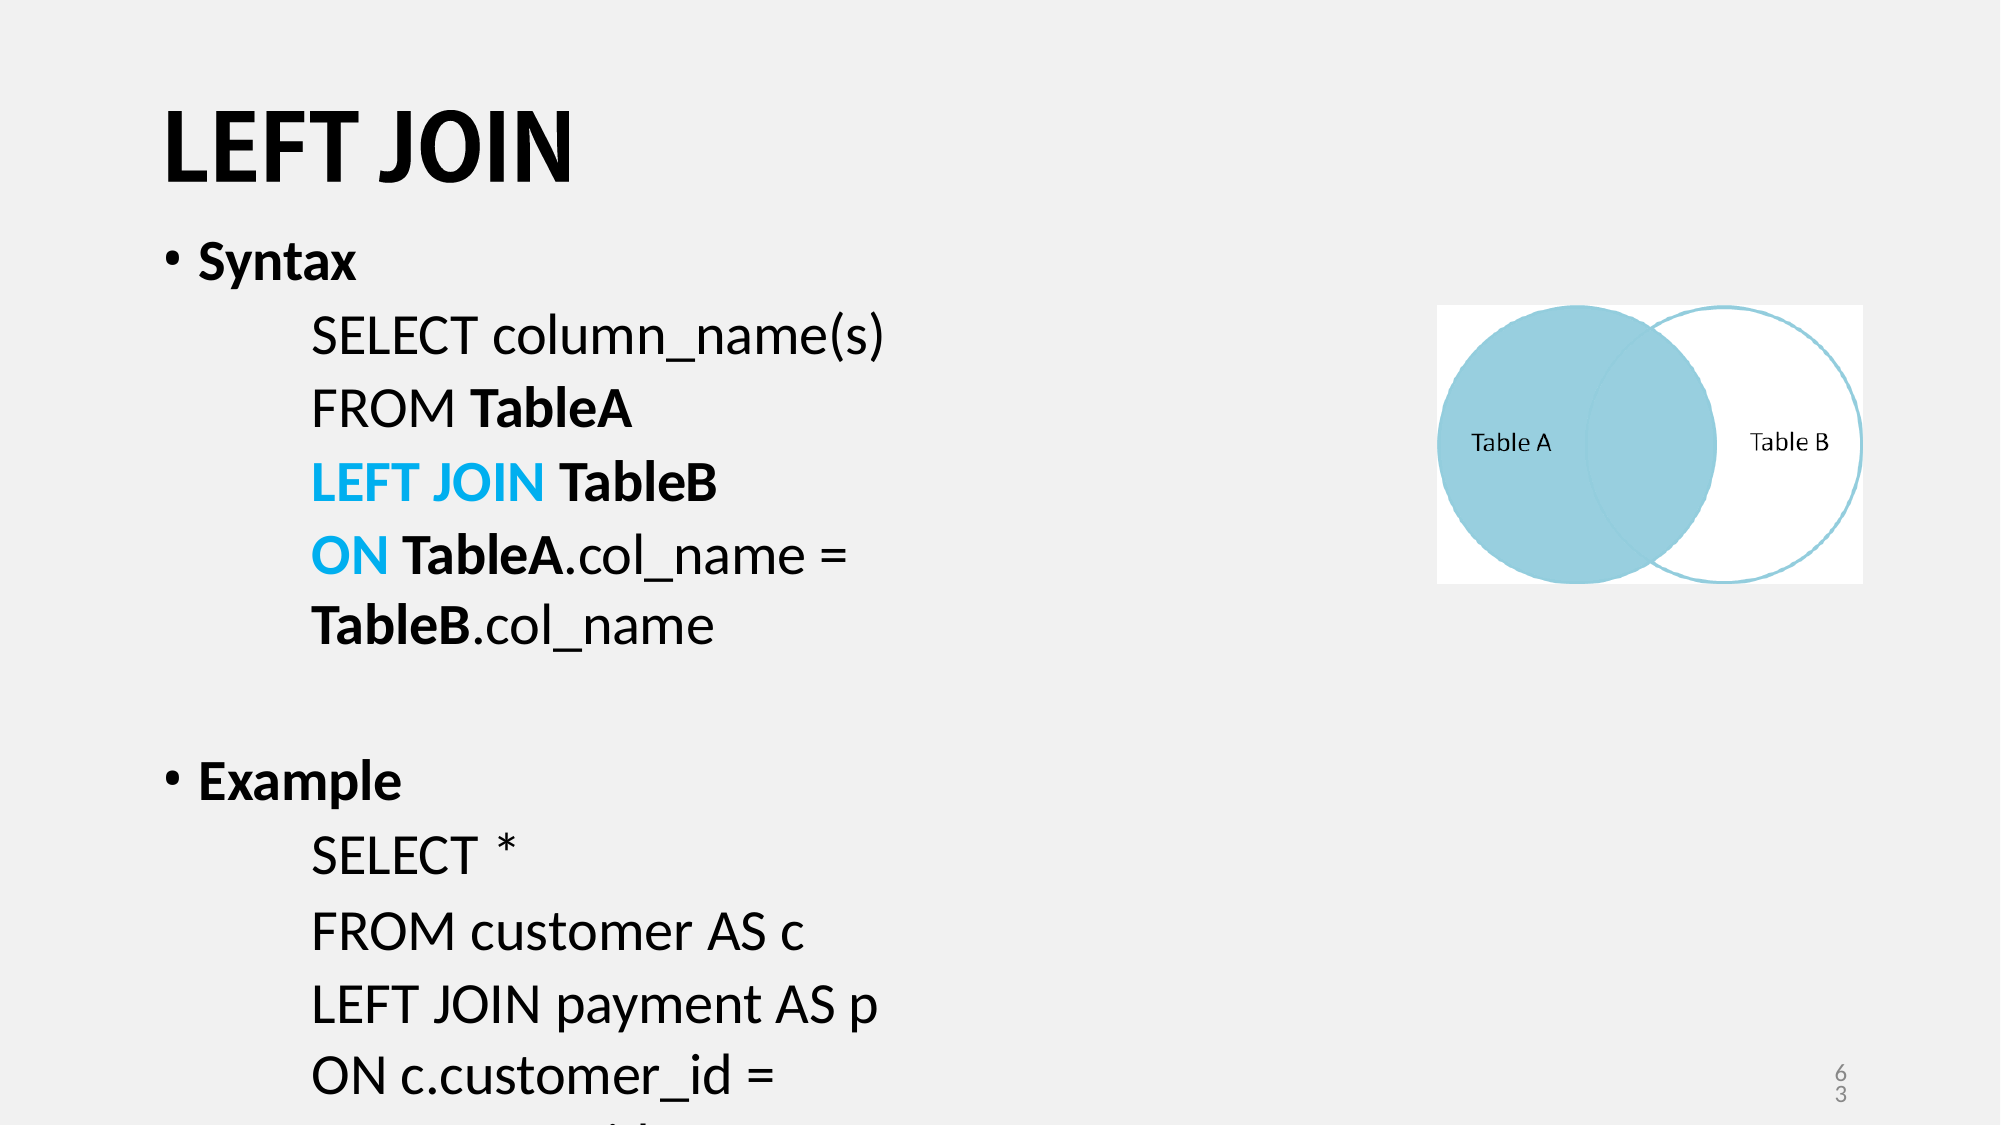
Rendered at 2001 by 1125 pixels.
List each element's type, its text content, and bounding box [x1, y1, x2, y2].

picture [1437, 305, 1863, 585]
picture [161, 92, 622, 209]
text_box Syntax SELECT column_name(s) FROM TableA LEFT JOIN TableB ON TableA.col_name = TableB.col_name Example SELECT * FROM customer AS c LEFT JOIN payment AS p ON c.customer_id = p.customer_id [159, 217, 1278, 1125]
slide_number 63 [1802, 1060, 1856, 1090]
